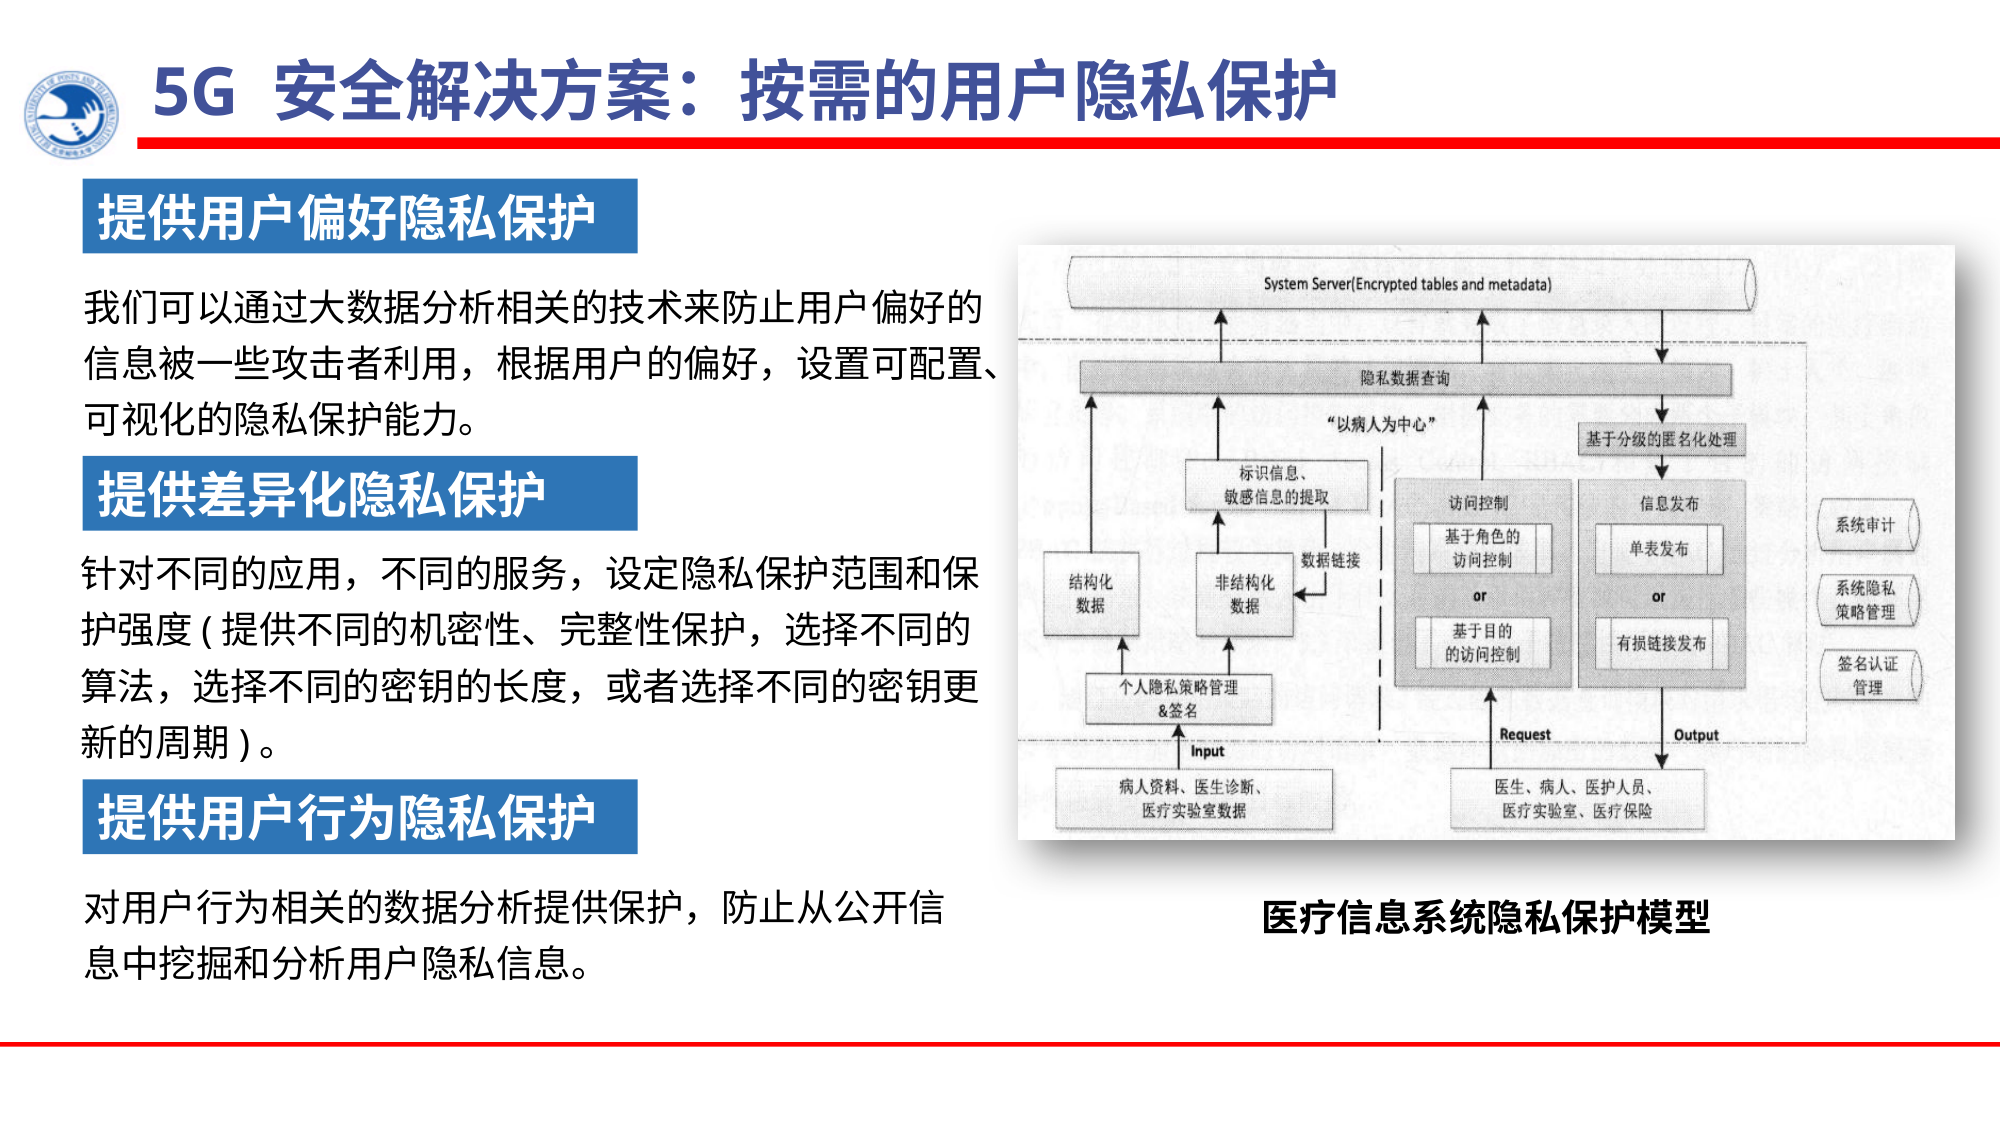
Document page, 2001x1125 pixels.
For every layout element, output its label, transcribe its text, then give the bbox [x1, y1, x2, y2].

text_box 5G 安全解决方案：按需的用户隐私保护 [137, 50, 1863, 138]
text_box 针对不同的应用，不同的服务，设定隐私保护范围和保护强度(提供不同的机密性、完整性保护，选择不同的算法，选择不同的密钥的长度，或者选择不同的密钥更新的周期)。 [65, 531, 1000, 772]
text_box 我们可以通过大数据分析相关的技术来防止用户偏好的信息被一些攻击者利用，根据用户的偏好，设置可配置、可视化的隐私保护能力。 [68, 264, 1005, 449]
text_box 医疗信息系统隐私保护模型 [1231, 886, 1742, 947]
slide_number [1412, 1042, 1863, 1103]
text_box 提供用户行为隐私保护 [82, 779, 638, 855]
picture [1018, 244, 1955, 840]
text_box 对用户行为相关的数据分析提供保护，防止从公开信息中挖掘和分析用户隐私信息。 [68, 865, 982, 993]
text_box 提供用户偏好隐私保护 [82, 178, 638, 254]
picture [19, 66, 126, 166]
text_box 提供差异化隐私保护 [82, 455, 638, 531]
